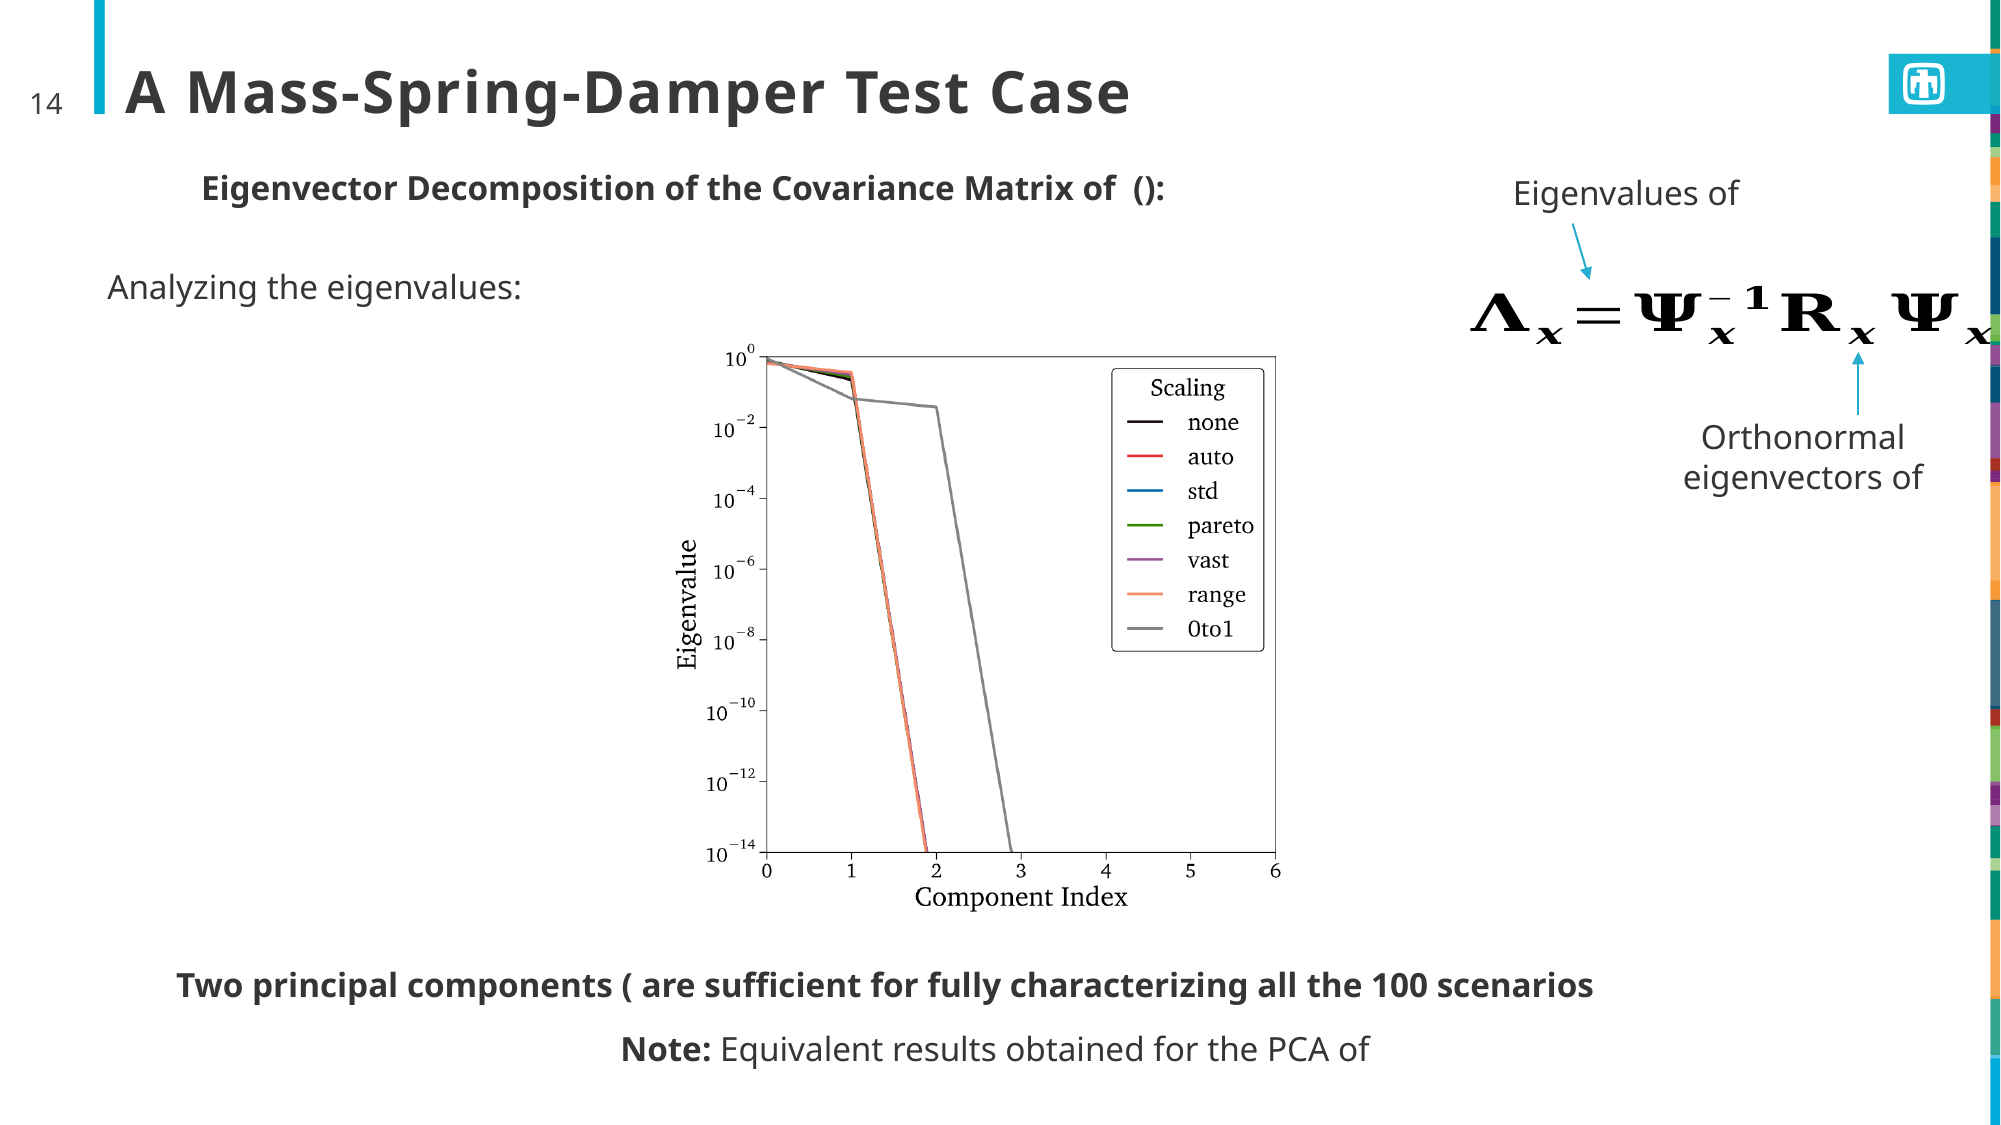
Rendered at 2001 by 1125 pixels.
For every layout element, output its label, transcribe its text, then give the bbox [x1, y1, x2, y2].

title A Mass-Spring-Damper Test Case [118, 58, 1838, 153]
slide_number 14 [0, 58, 92, 153]
picture [0, 0, 2001, 1125]
text_box Analyzing the eigenvalues: [92, 259, 1093, 314]
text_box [1572, 223, 1591, 281]
